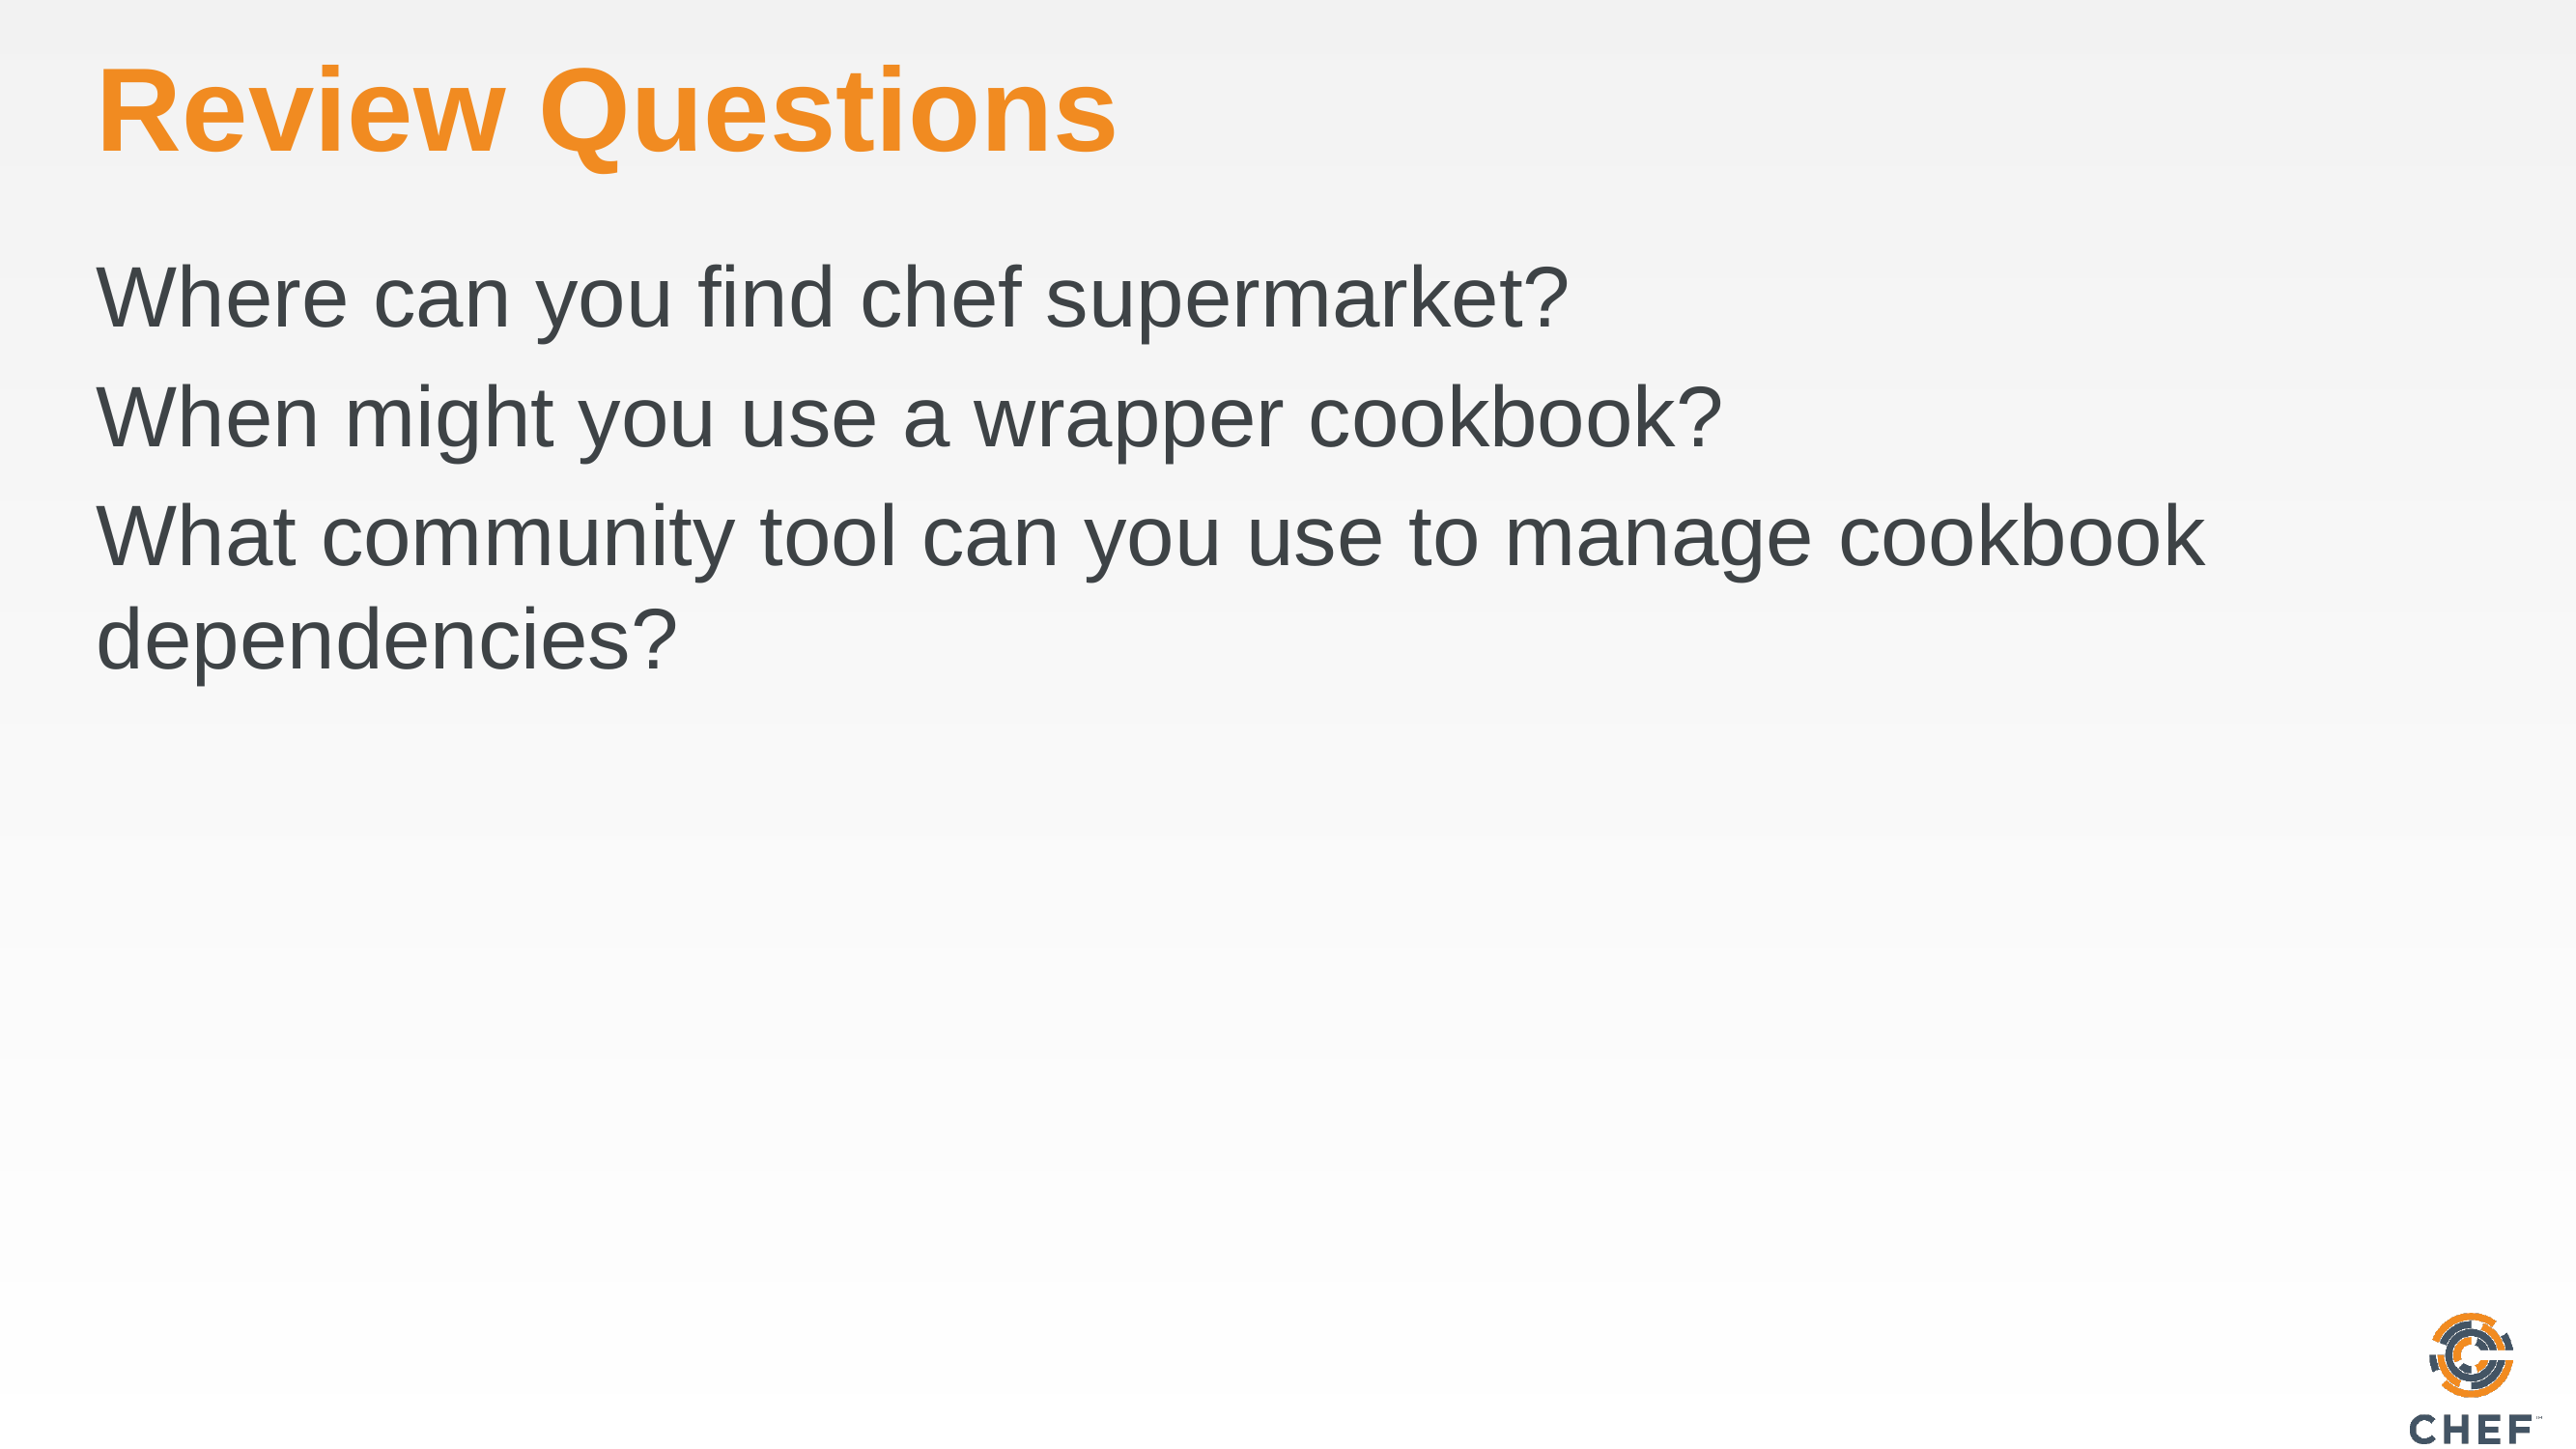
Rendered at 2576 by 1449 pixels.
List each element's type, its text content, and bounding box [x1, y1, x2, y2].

picture [2399, 1295, 2550, 1449]
list Where can you find chef supermarket? When might you use a wrapper cookbook? What community tool can you use to manage cookbook dependencies? [96, 241, 2463, 1352]
title Review Questions [96, 48, 2463, 180]
